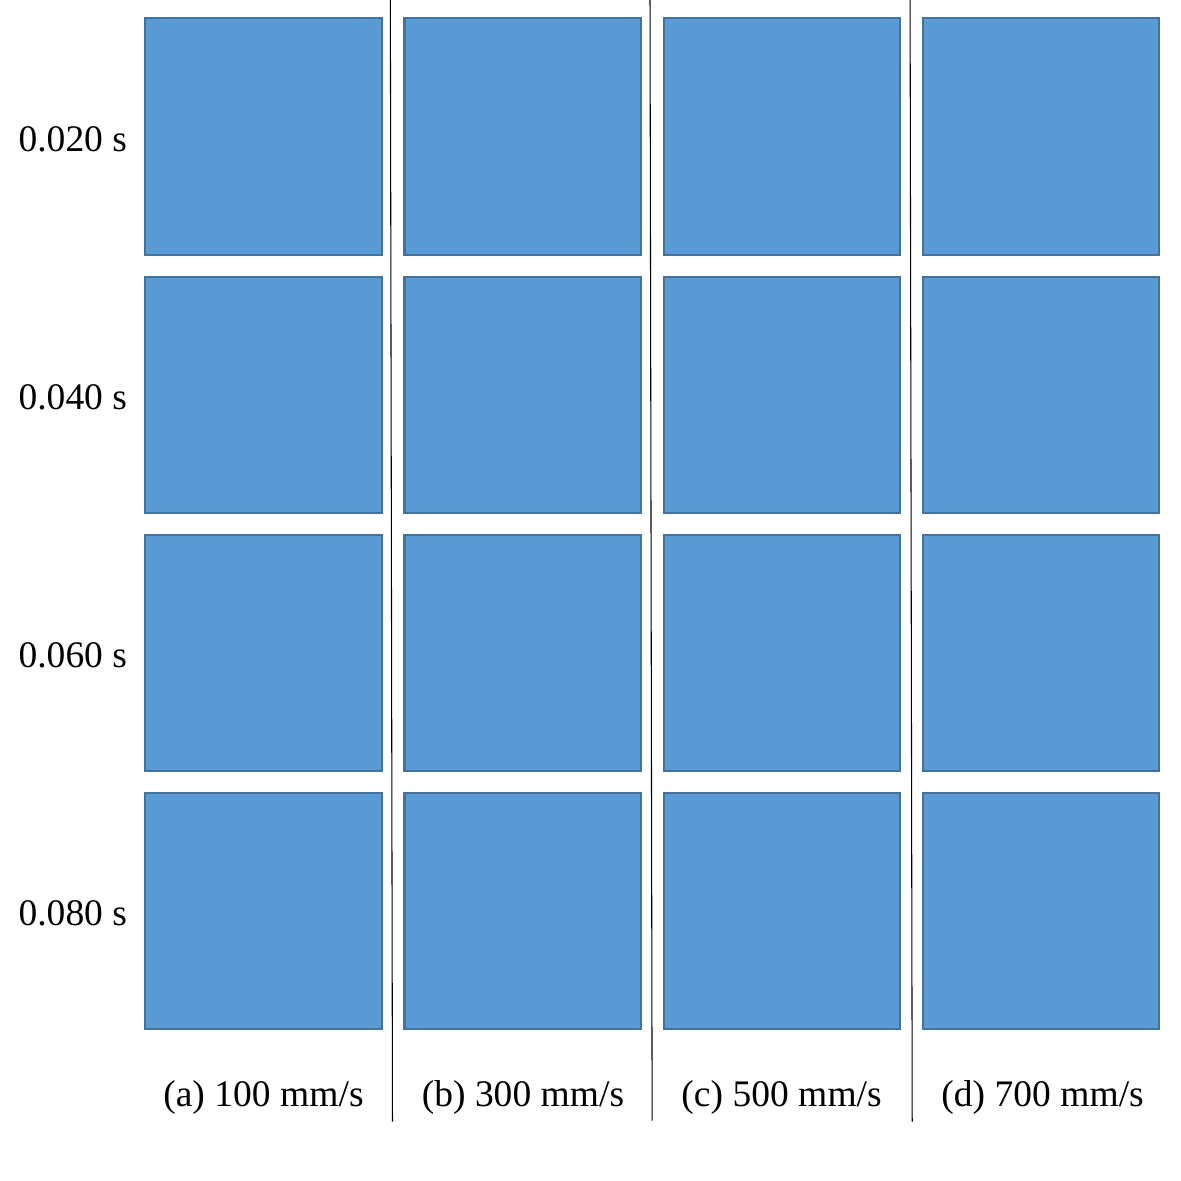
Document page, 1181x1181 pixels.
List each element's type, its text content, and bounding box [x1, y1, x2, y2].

text_box [403, 17, 642, 256]
text_box 0.040 s [0, 364, 146, 425]
text_box [403, 276, 642, 514]
text_box (c) 500 mm/s [663, 1061, 900, 1121]
text_box 0.060 s [0, 622, 146, 683]
text_box 0.020 s [0, 106, 146, 166]
text_box [403, 792, 642, 1030]
text_box [663, 792, 901, 1030]
text_box (b) 300 mm/s [405, 1061, 641, 1121]
text_box (d) 700 mm/s [926, 1061, 1159, 1122]
text_box [663, 534, 901, 772]
text_box [922, 534, 1160, 772]
text_box [922, 17, 1160, 256]
text_box 0.080 s [0, 881, 146, 941]
text_box [144, 17, 383, 256]
text_box (a) 100 mm/s [145, 1061, 382, 1121]
text_box [663, 17, 901, 256]
text_box [403, 534, 642, 772]
text_box [922, 276, 1160, 514]
text_box [663, 276, 901, 514]
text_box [649, 0, 653, 1121]
text_box [144, 792, 383, 1030]
text_box [922, 792, 1160, 1030]
text_box [144, 534, 383, 772]
text_box [144, 276, 383, 514]
